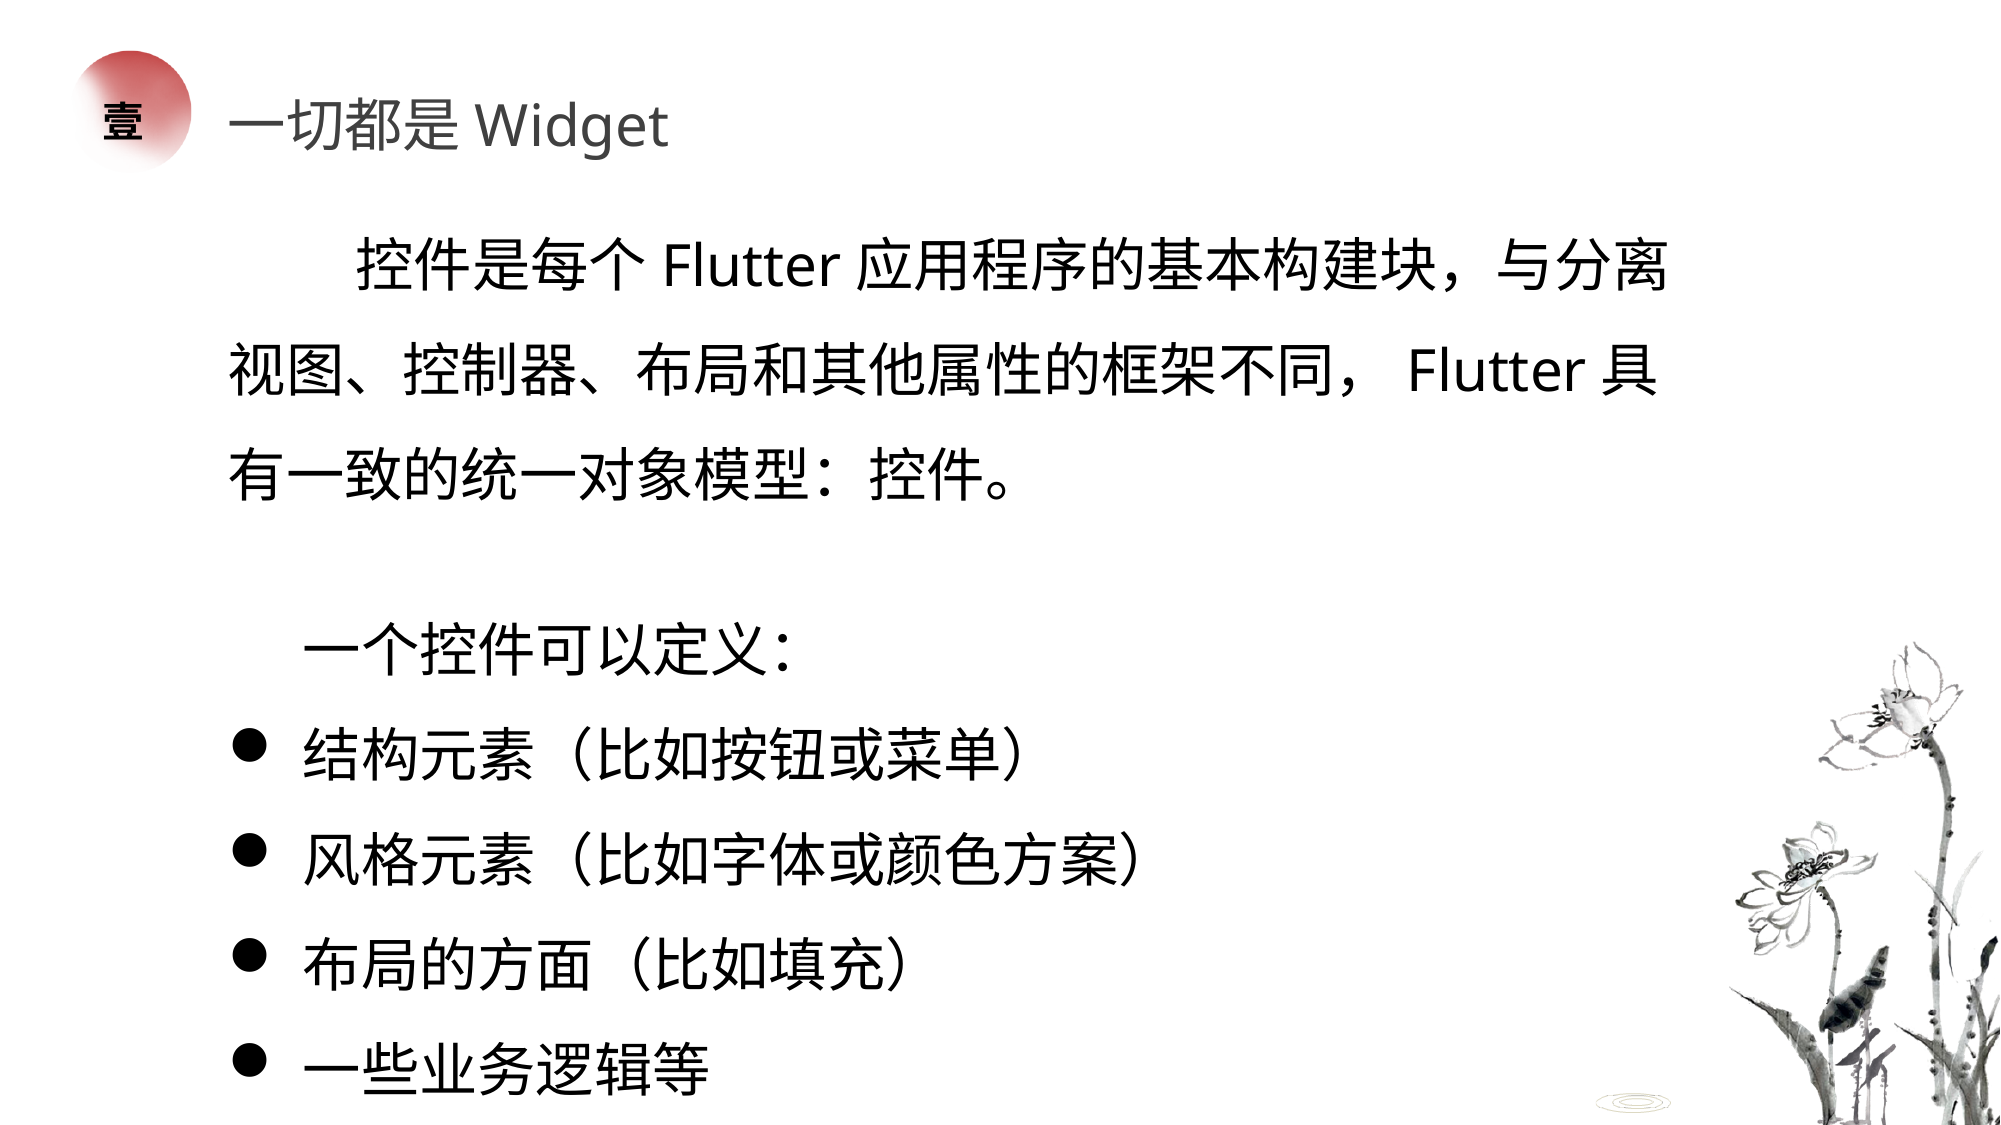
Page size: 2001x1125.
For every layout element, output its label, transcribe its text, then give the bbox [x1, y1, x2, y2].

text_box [37, 34, 1127, 200]
text_box 控件是每个Flutter应用程序的基本构建块，与分离视图、控制器、布局和其他属性的框架不同，Flutter具有一致的统一对象模型：控件。 一个控件可以定义： 结构元素（比如按钮或菜单） 风格元素（比如字体或颜色方案） 布局的方面（比如填充） 一些业务逻辑等 [213, 185, 1732, 1111]
picture [1595, 629, 2000, 1125]
